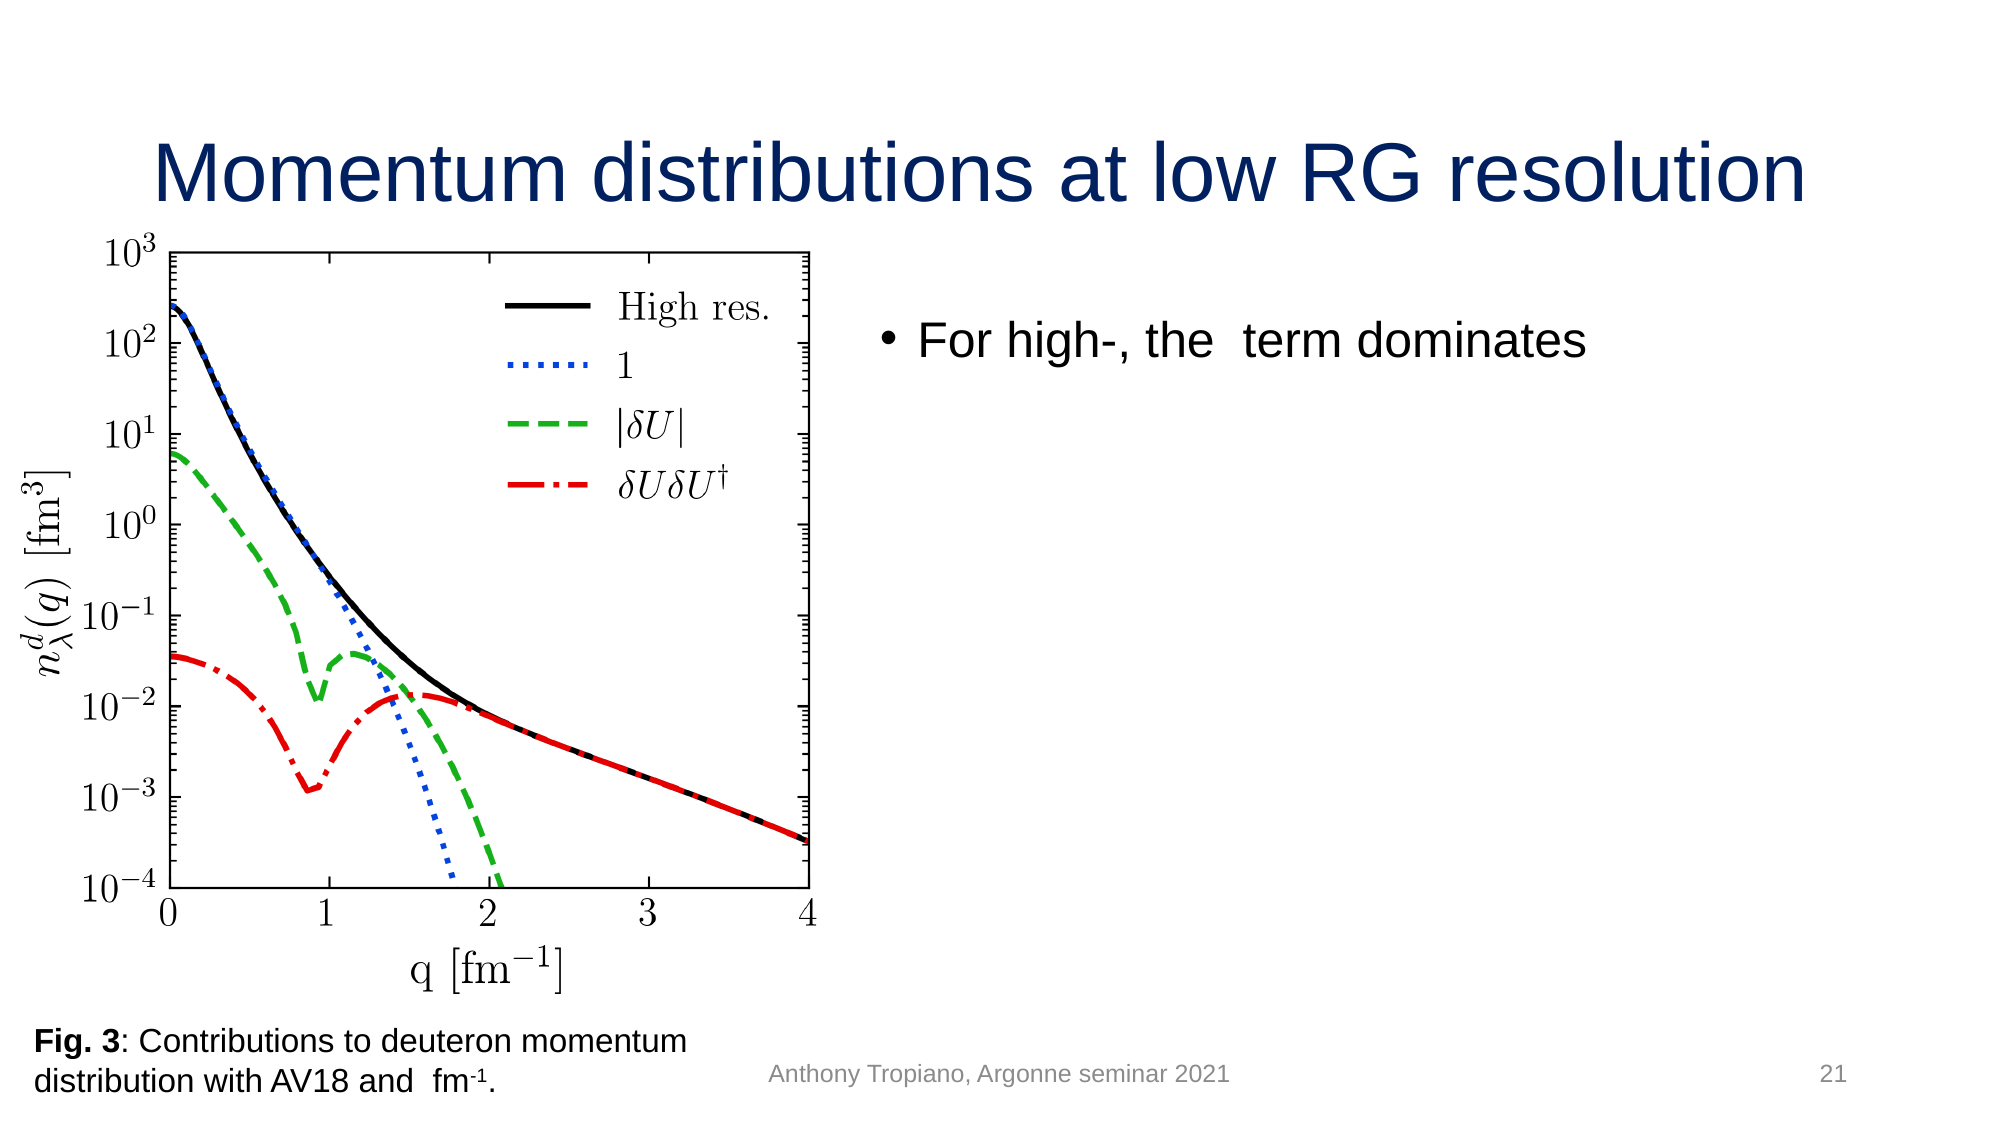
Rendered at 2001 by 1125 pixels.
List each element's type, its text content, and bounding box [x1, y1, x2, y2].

title Momentum distributions at low RG resolution [137, 59, 1863, 278]
slide_number 21 [1412, 1042, 1863, 1103]
picture [0, 218, 839, 1014]
footer Anthony Tropiano, Argonne seminar 2021 [662, 1042, 1338, 1103]
